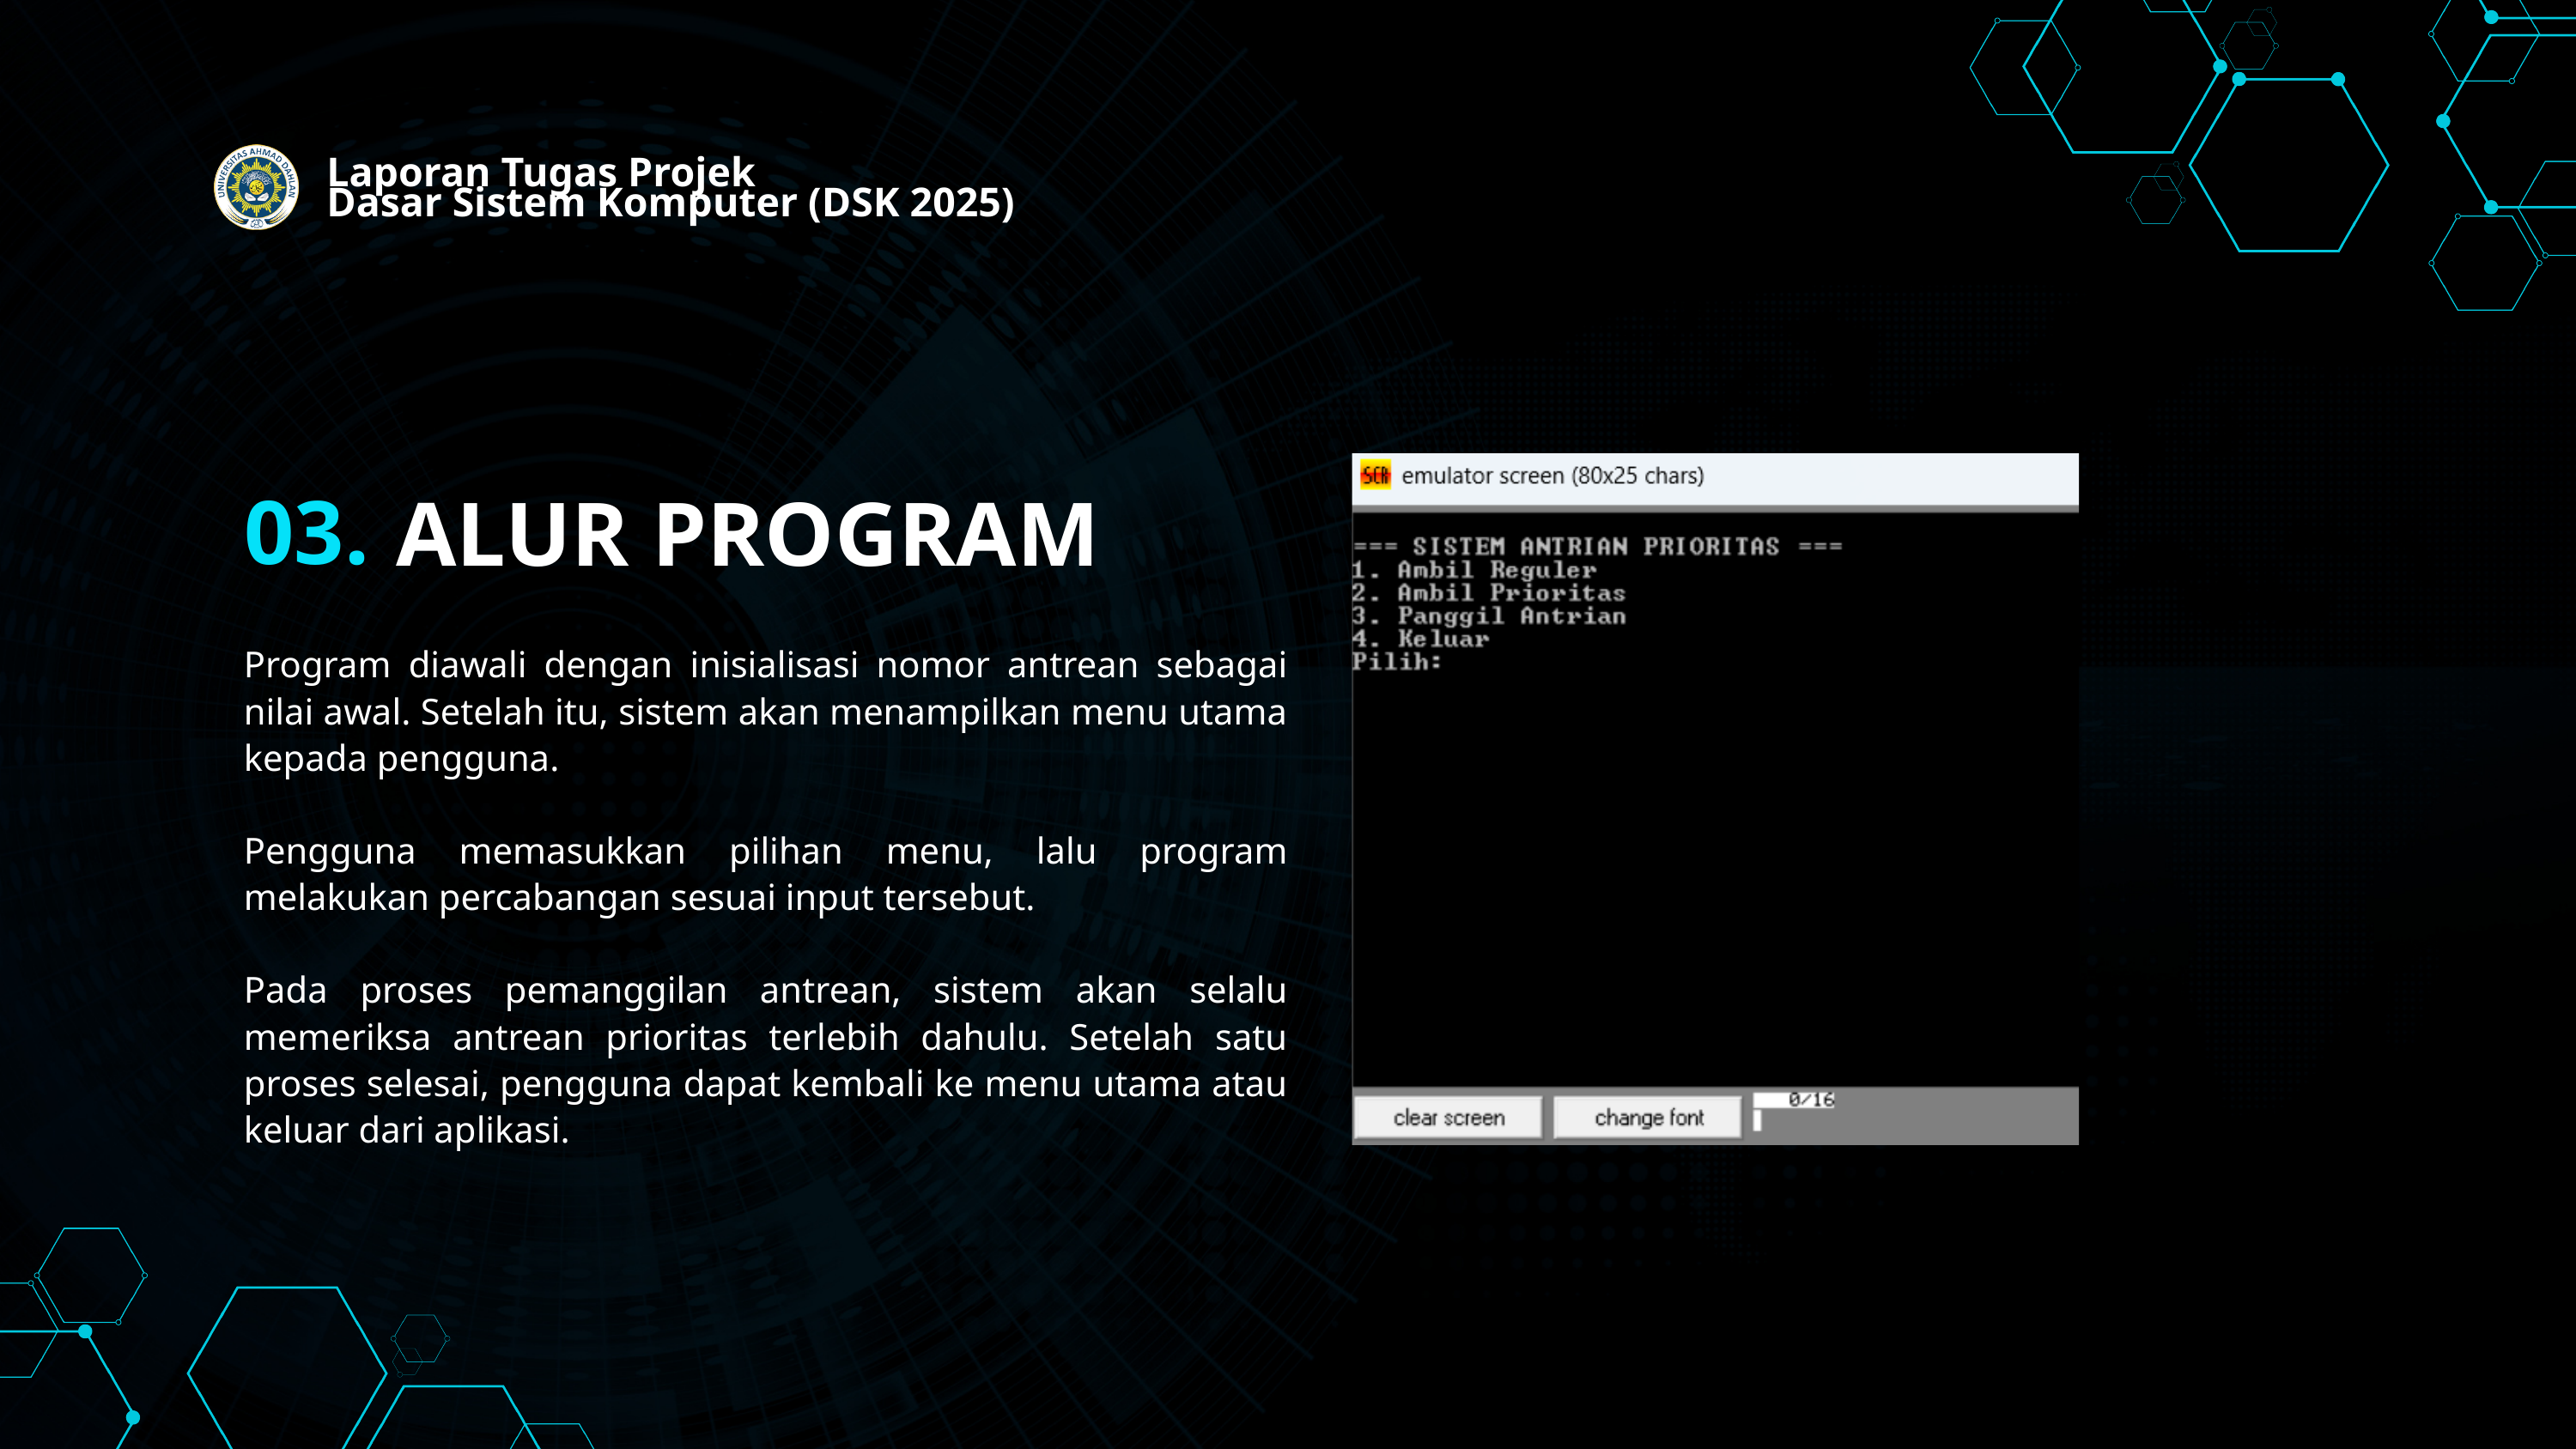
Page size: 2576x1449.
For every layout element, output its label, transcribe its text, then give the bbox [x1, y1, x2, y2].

text_box 03. [244, 468, 414, 582]
text_box [1969, 0, 2576, 311]
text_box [213, 144, 1064, 233]
text_box ALUR PROGRAM [395, 461, 1186, 585]
text_box [1352, 453, 2080, 1145]
text_box [0, 1228, 607, 1449]
text_box Program diawali dengan inisialisasi nomor antrean sebagai nilai awal. Setelah itu, sistem akan menampilkan menu utama kepada pengguna. Pengguna memasukkan pilihan menu, lalu program melakukan percabangan sesuai input tersebut. Pada proses pemanggilan antrean, sistem akan selalu memeriksa antrean prioritas terlebih dahulu. Setelah satu proses selesai, pengguna dapat kembali ke menu utama atau keluar dari aplikasi. [243, 639, 1288, 1150]
text_box [0, 0, 2576, 1449]
